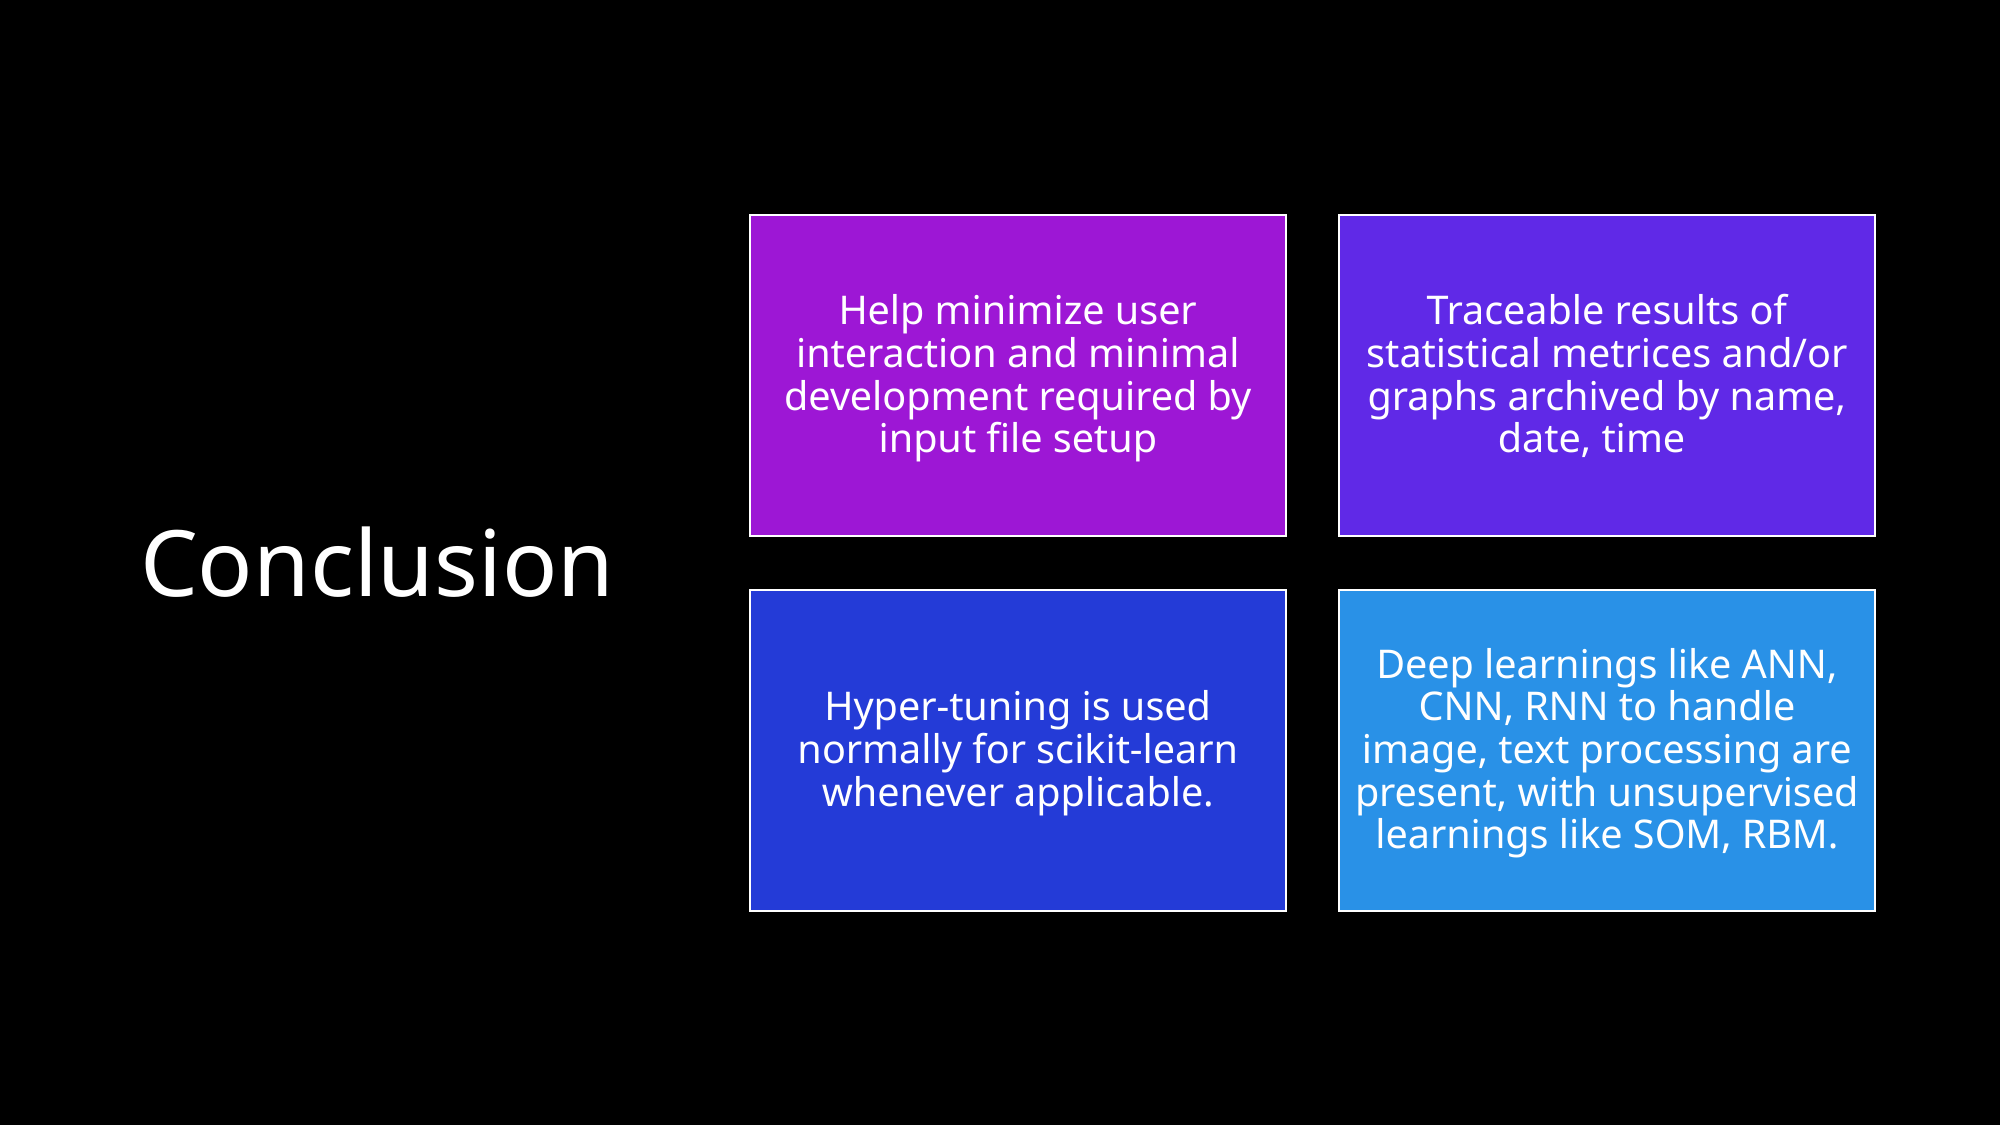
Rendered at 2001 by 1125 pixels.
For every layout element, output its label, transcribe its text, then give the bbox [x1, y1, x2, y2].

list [749, 124, 1875, 1002]
title Conclusion [125, 250, 749, 875]
